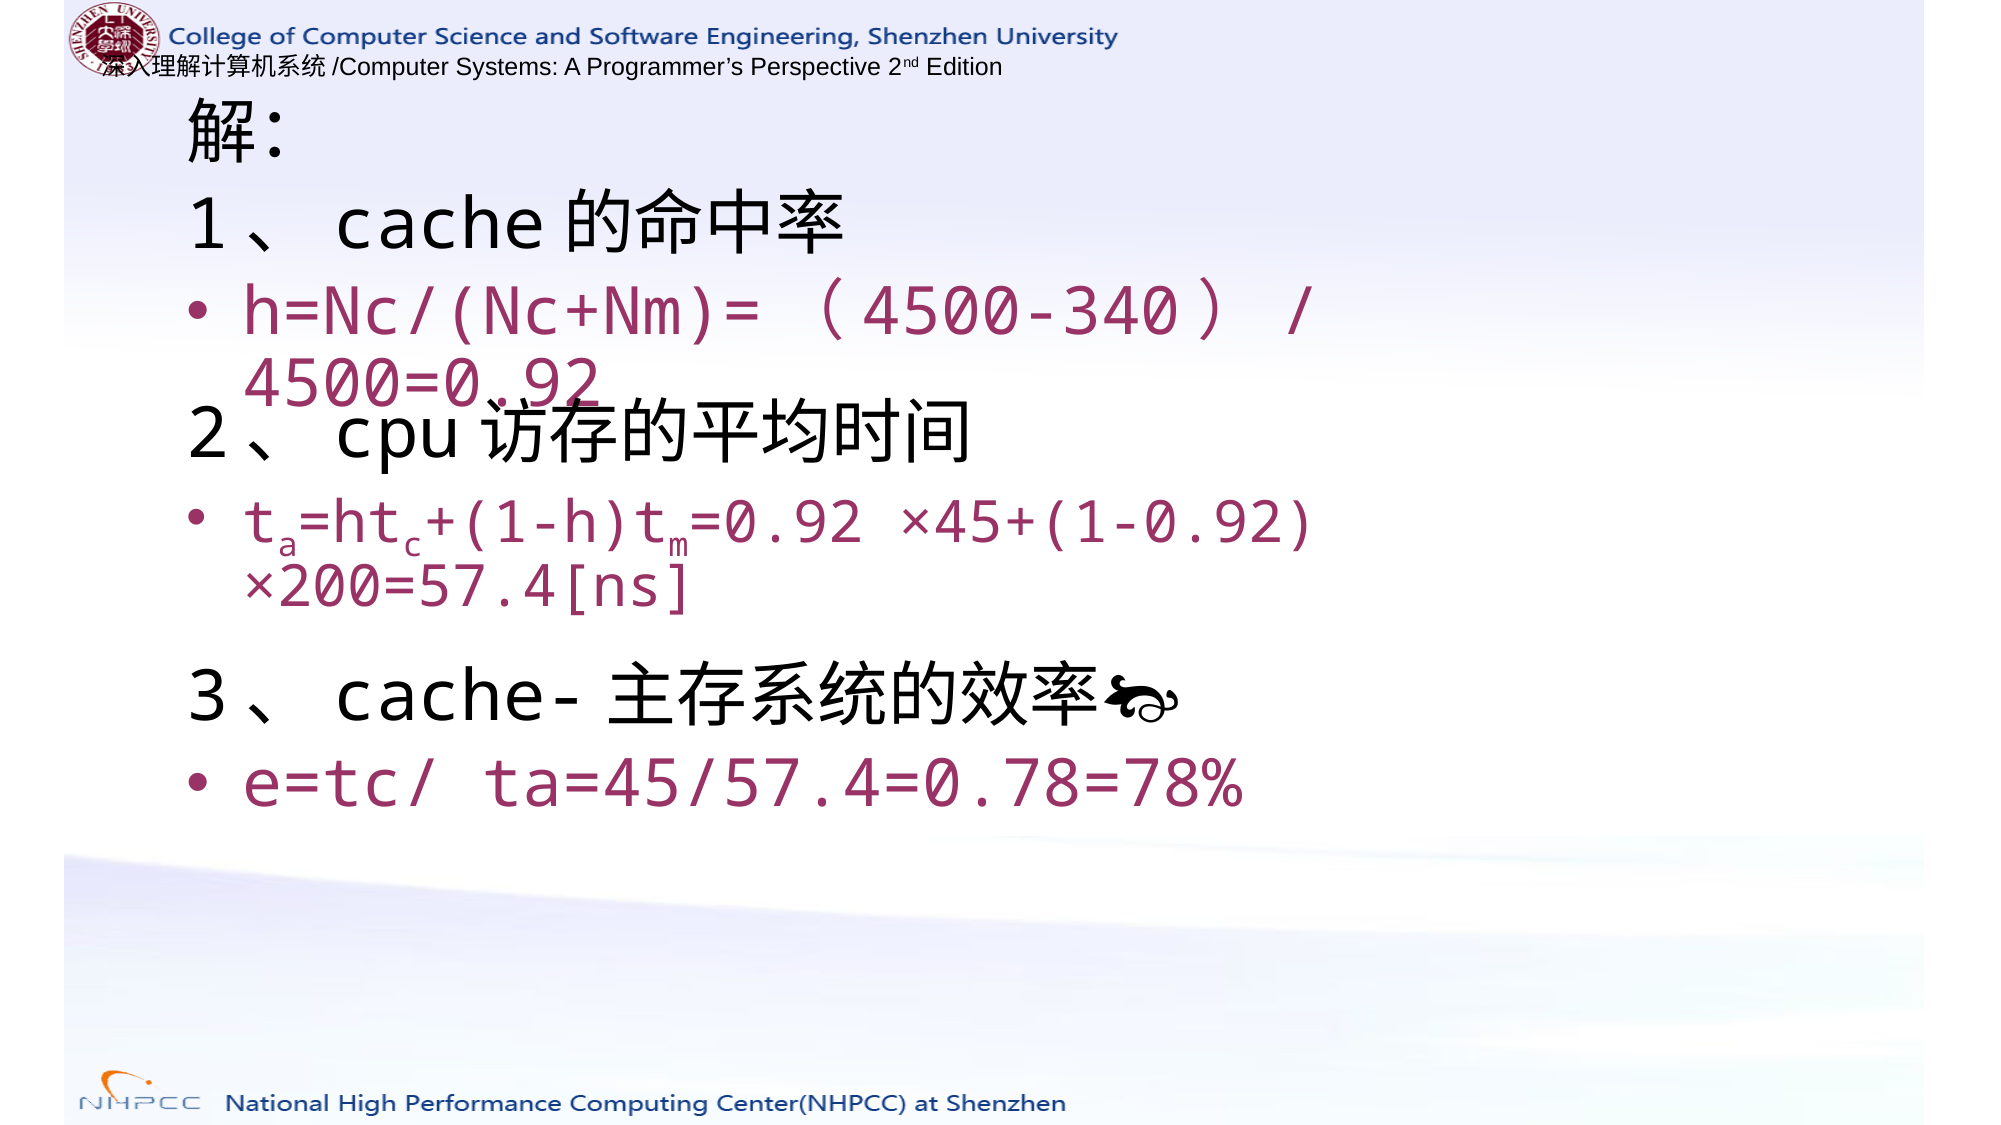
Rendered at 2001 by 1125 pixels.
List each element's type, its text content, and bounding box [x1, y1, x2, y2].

text_box 2、cpu访存的平均时间 ta=htc+(1-h)tm=0.92 ×45+(1-0.92) ×200=57.4[ns] [171, 389, 1484, 638]
list 解： 1、cache的命中率 h=Nc/(Nc+Nm)=（4500-340）/4500=0.92 [171, 89, 1484, 389]
picture [64, 0, 1924, 1125]
text_box 3、cache-主存系统的效率 e=tc/ ta=45/57.4=0.78=78% [171, 651, 1484, 900]
